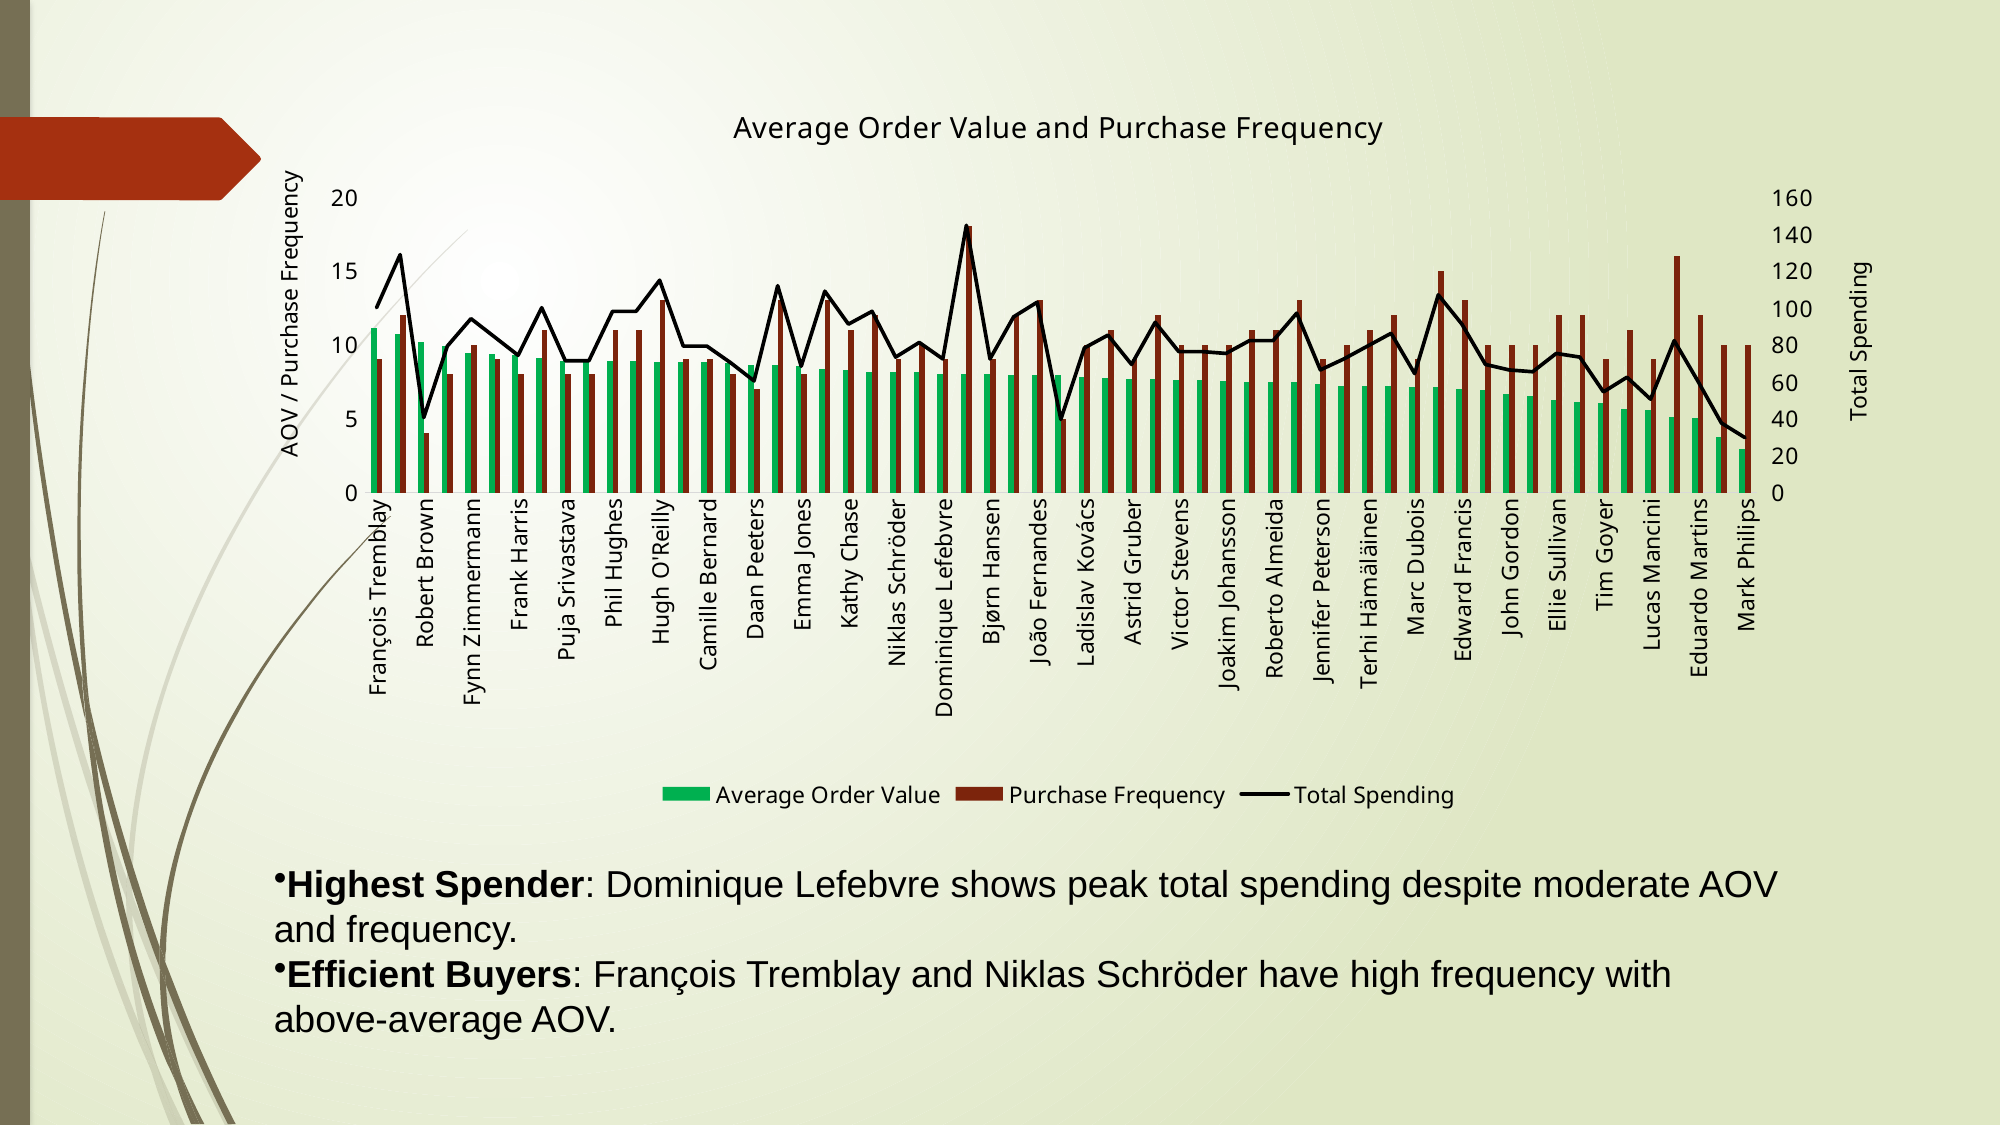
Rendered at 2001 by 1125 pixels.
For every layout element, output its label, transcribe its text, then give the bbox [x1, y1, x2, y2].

text_box Highest Spender: Dominique Lefebvre shows peak total spending despite moderate AOV and frequency. Efficient Buyers: François Tremblay and Niklas Schröder have high frequency with above-average AOV. [258, 852, 1806, 1048]
chart [239, 75, 1880, 816]
